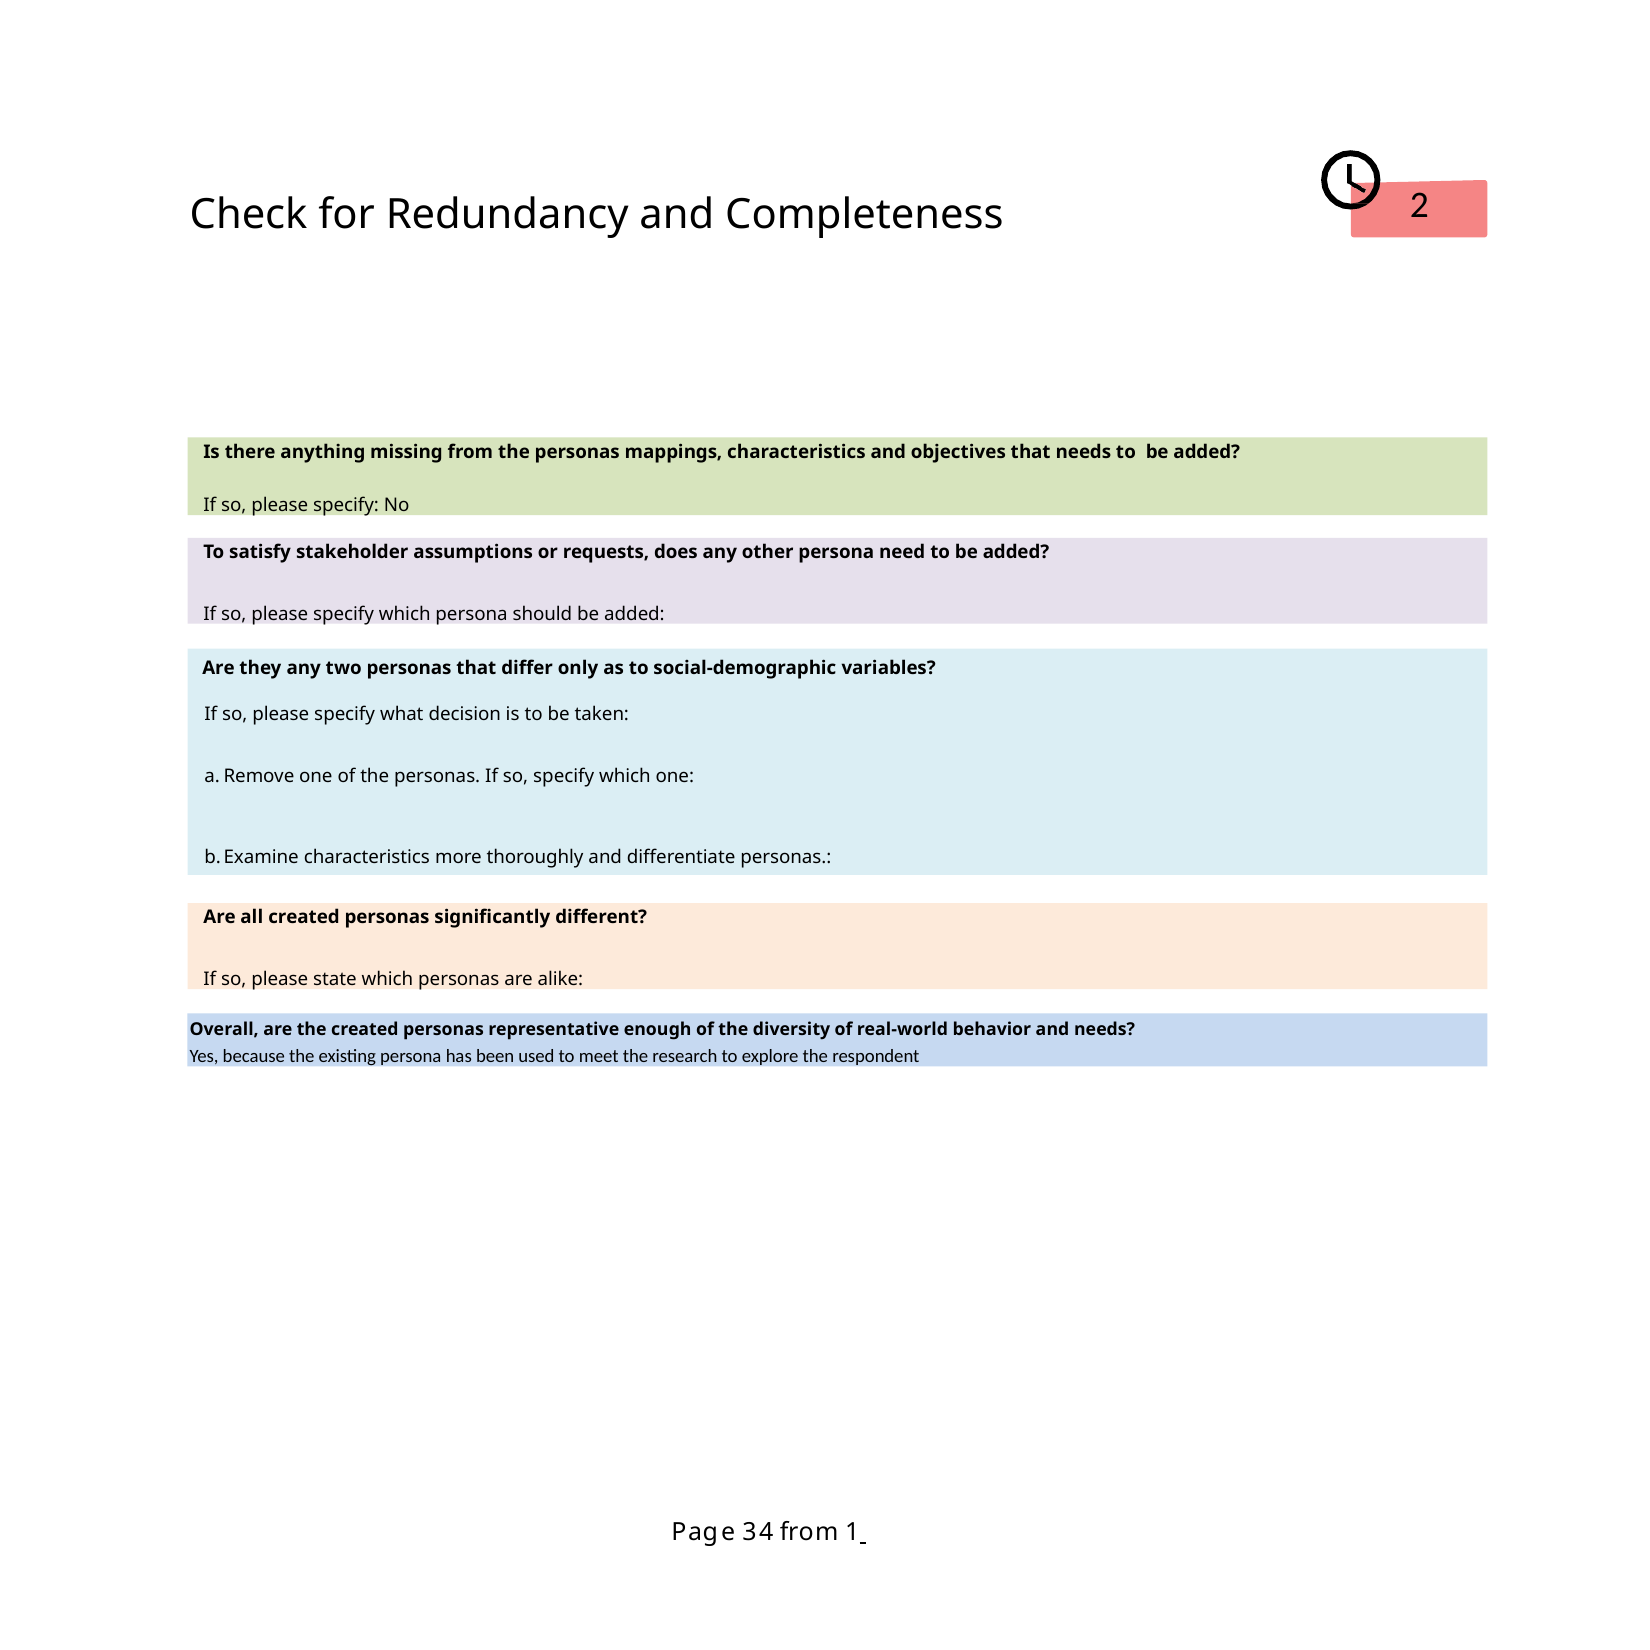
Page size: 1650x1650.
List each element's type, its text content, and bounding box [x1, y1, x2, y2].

text_box Overall, are the created personas representative enough of the diversity of real-world behavior and needs? Yes, because the existing persona has been used to meet the research to explore the respondent [187, 1013, 1488, 1067]
text_box Are they any two personas that differ only as to social-demographic variables? If so, please specify what decision is to be taken: Remove one of the personas. If so, specify which one: Examine characteristics more thoroughly and differentiate personas.: [187, 648, 1488, 875]
text_box Are all created personas significantly different? If so, please state which personas are alike: [187, 903, 1488, 990]
text_box Is there anything missing from the personas mappings, characteristics and objectives that needs to be added? If so, please specify: No [187, 437, 1488, 516]
title Check for Redundancy and Completeness [187, 184, 1025, 437]
slide_number Page 34 from 1 [669, 1520, 881, 1550]
text_box To satisfy stakeholder assumptions or requests, does any other persona need to be added? If so, please specify which persona should be added: [187, 537, 1488, 624]
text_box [1320, 149, 1488, 238]
